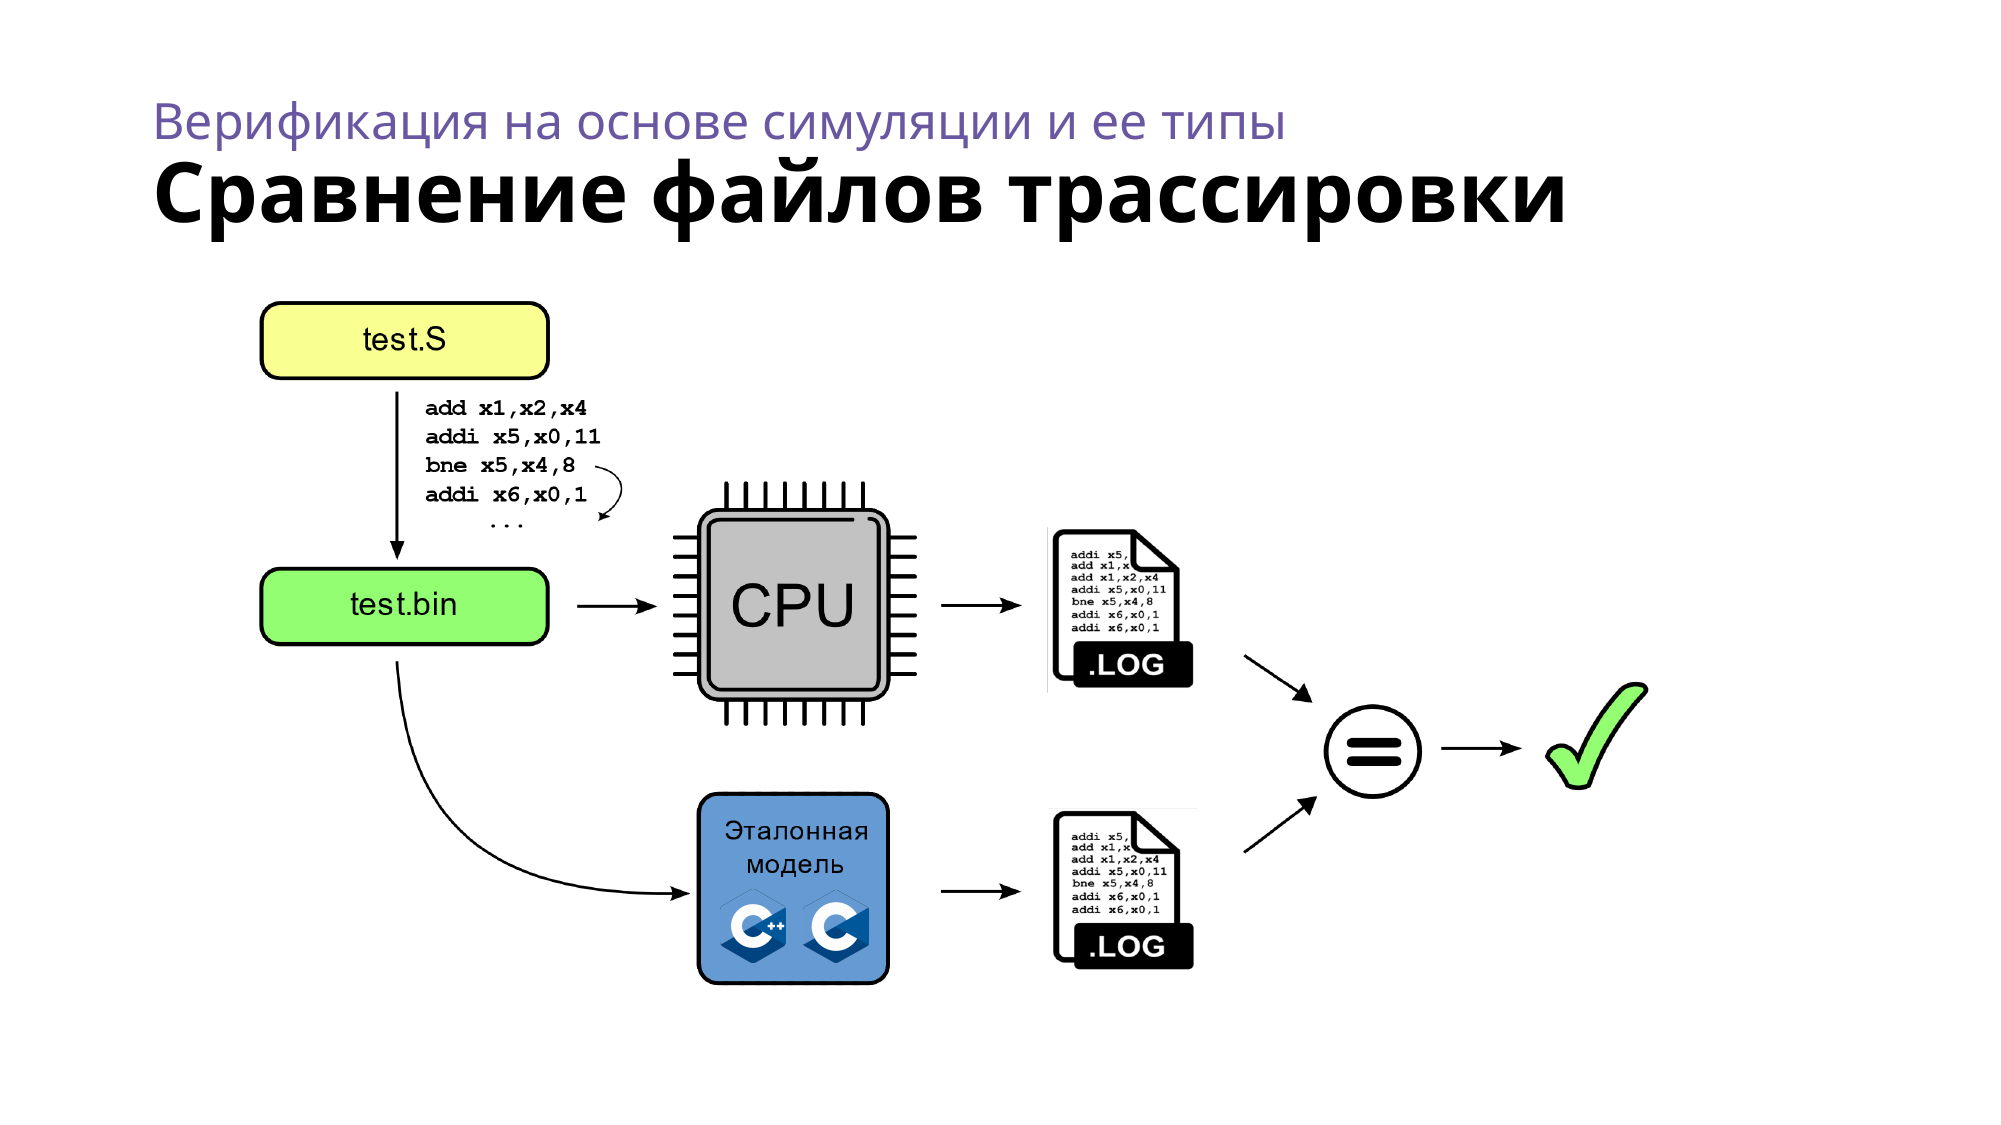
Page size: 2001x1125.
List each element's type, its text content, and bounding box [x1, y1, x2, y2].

picture [170, 145, 1660, 1048]
title Верификация на основе симуляции и ее типы Сравнение файлов трассировки [137, 59, 1863, 278]
